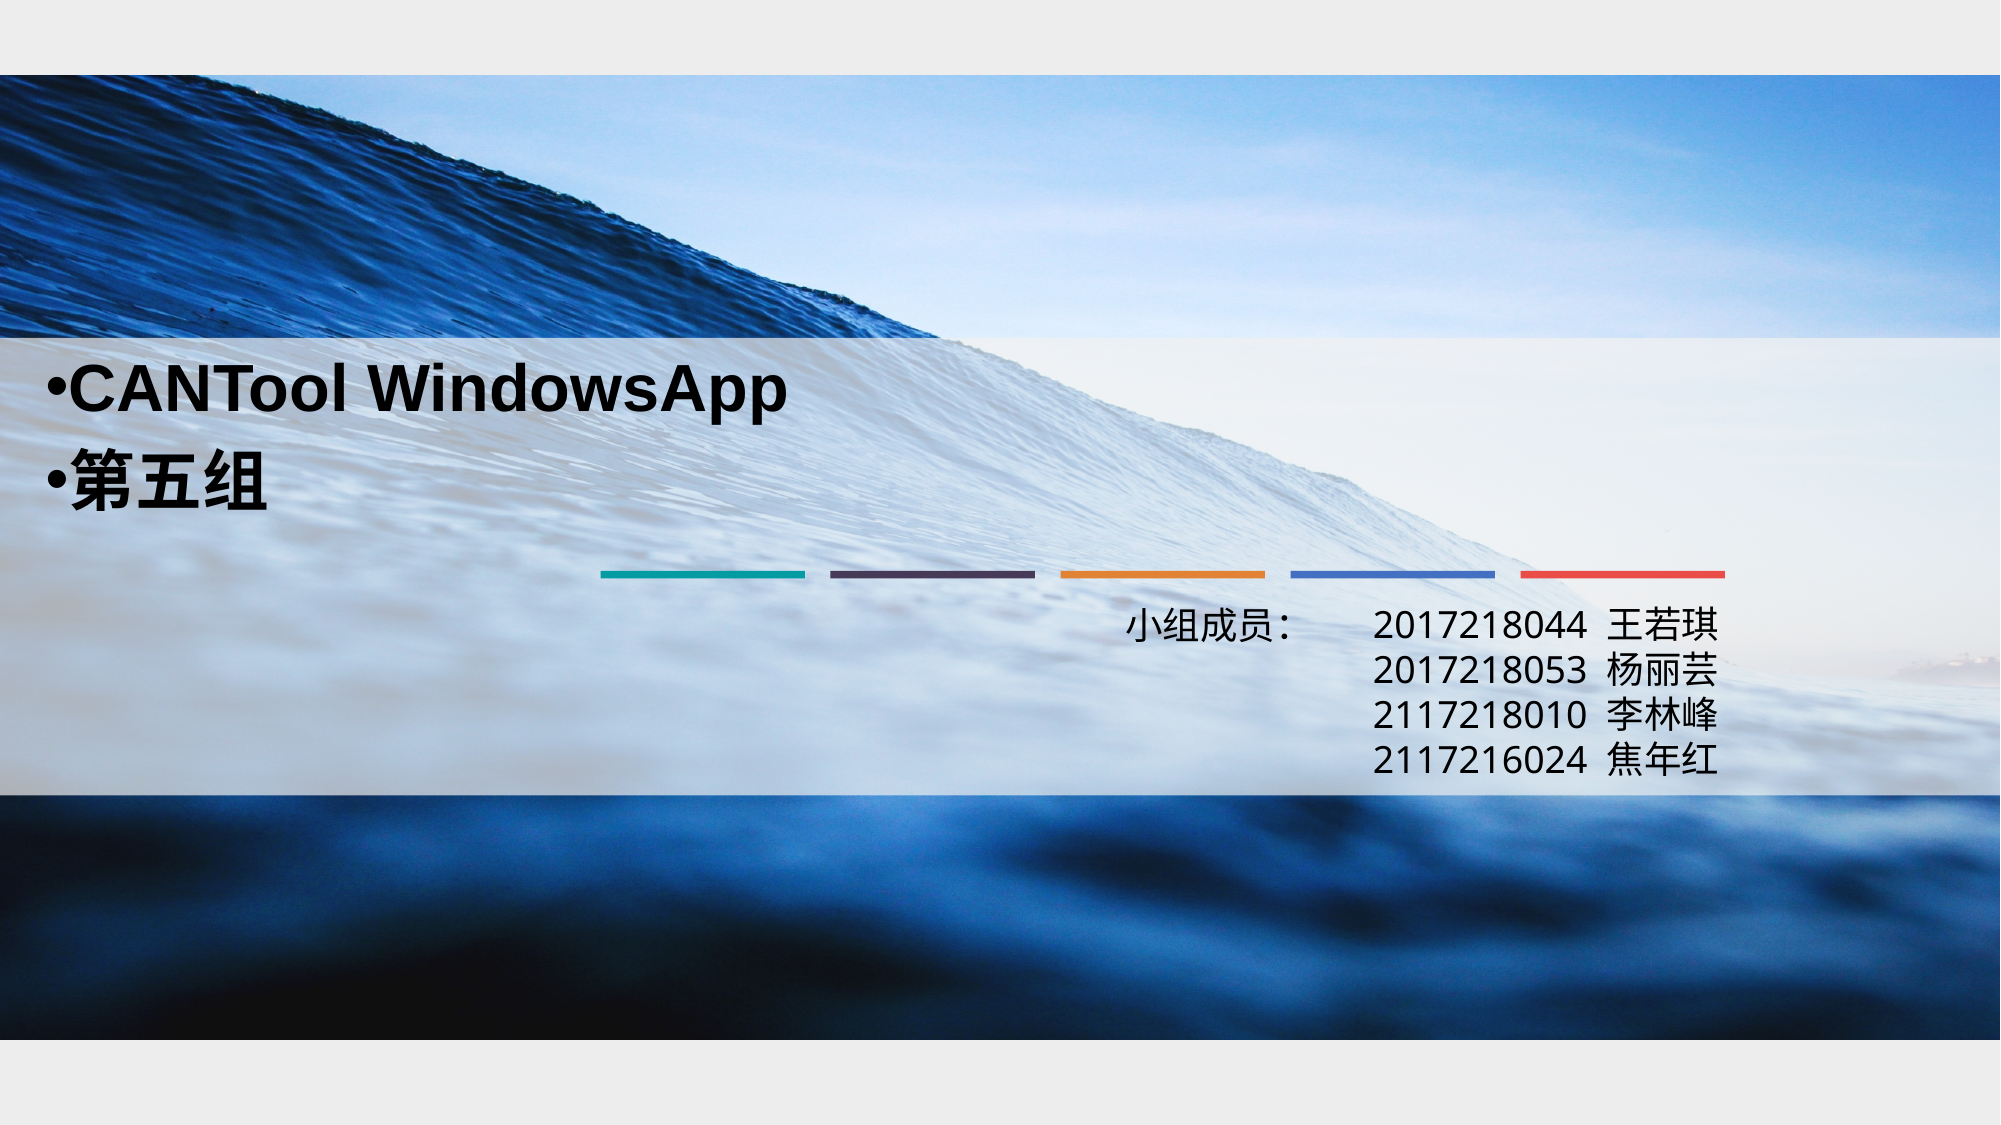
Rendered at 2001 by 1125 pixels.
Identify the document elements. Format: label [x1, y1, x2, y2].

picture [0, 75, 2000, 1040]
text_box [600, 570, 1726, 579]
